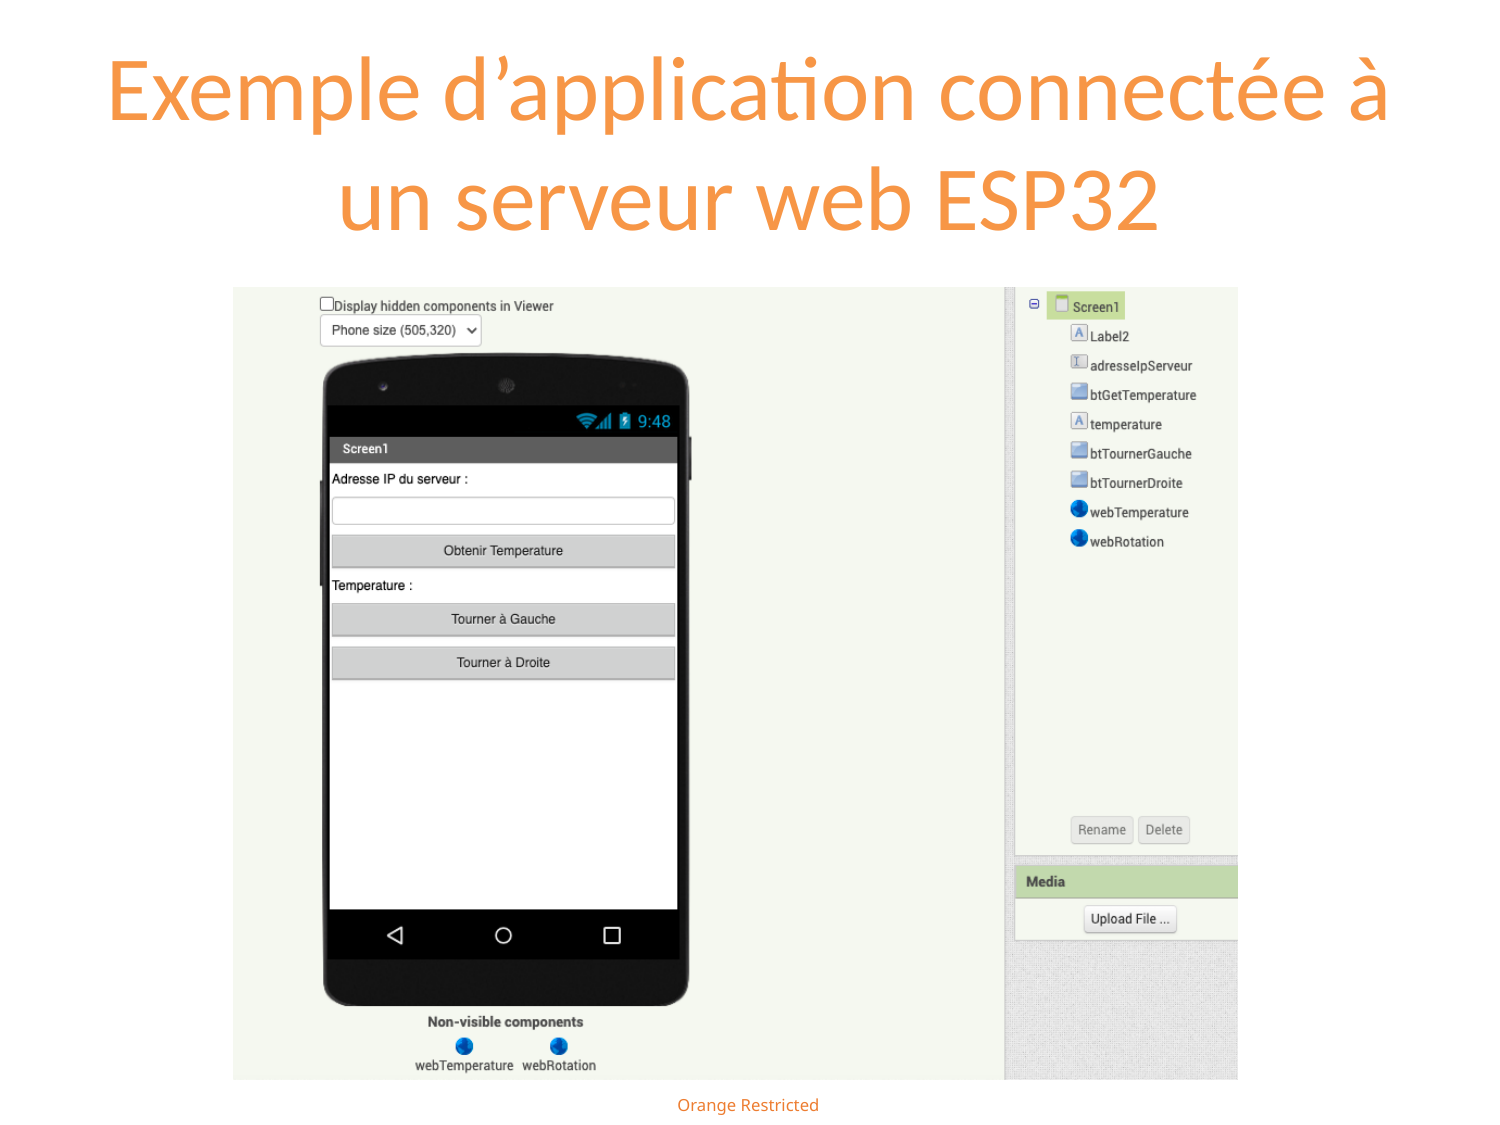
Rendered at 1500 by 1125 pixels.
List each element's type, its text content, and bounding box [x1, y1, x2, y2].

title Exemple d’application connectée à un serveur web ESP32 [75, 45, 1425, 233]
picture [232, 287, 1238, 1081]
